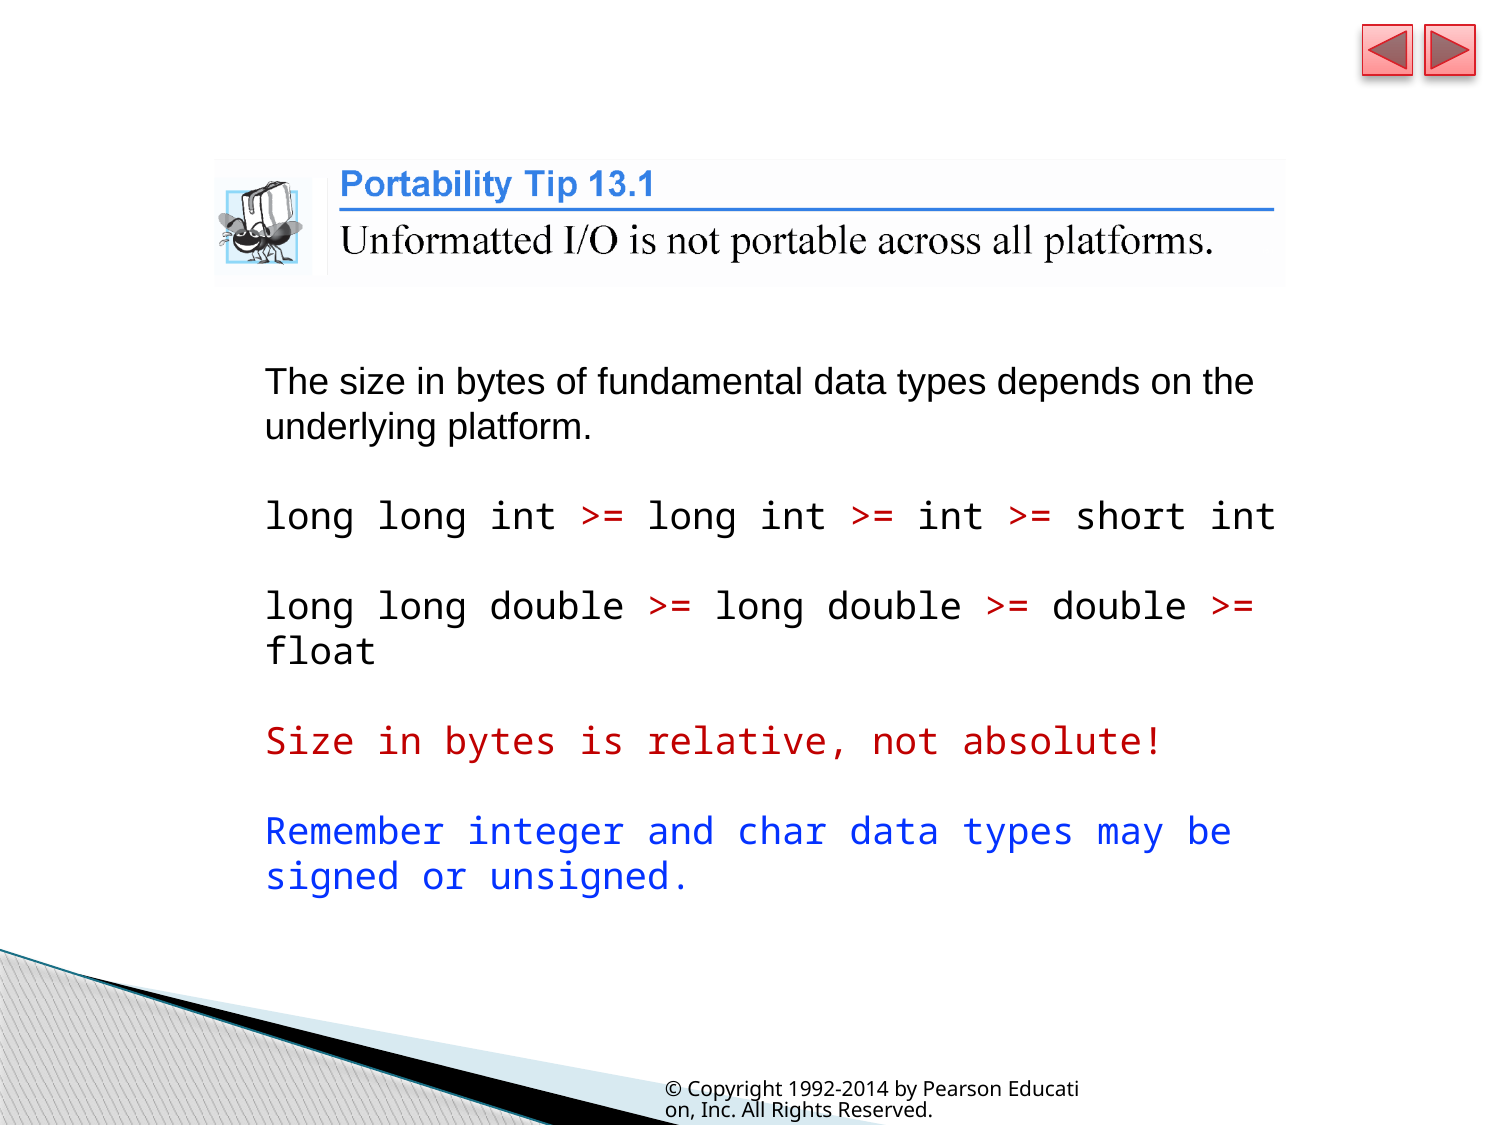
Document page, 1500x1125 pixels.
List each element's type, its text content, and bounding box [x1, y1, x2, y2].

picture [0, 106, 1500, 1018]
footer © Copyright 1992-2014 by Pearson Education, Inc. All Rights Reserved. [650, 1051, 1105, 1112]
